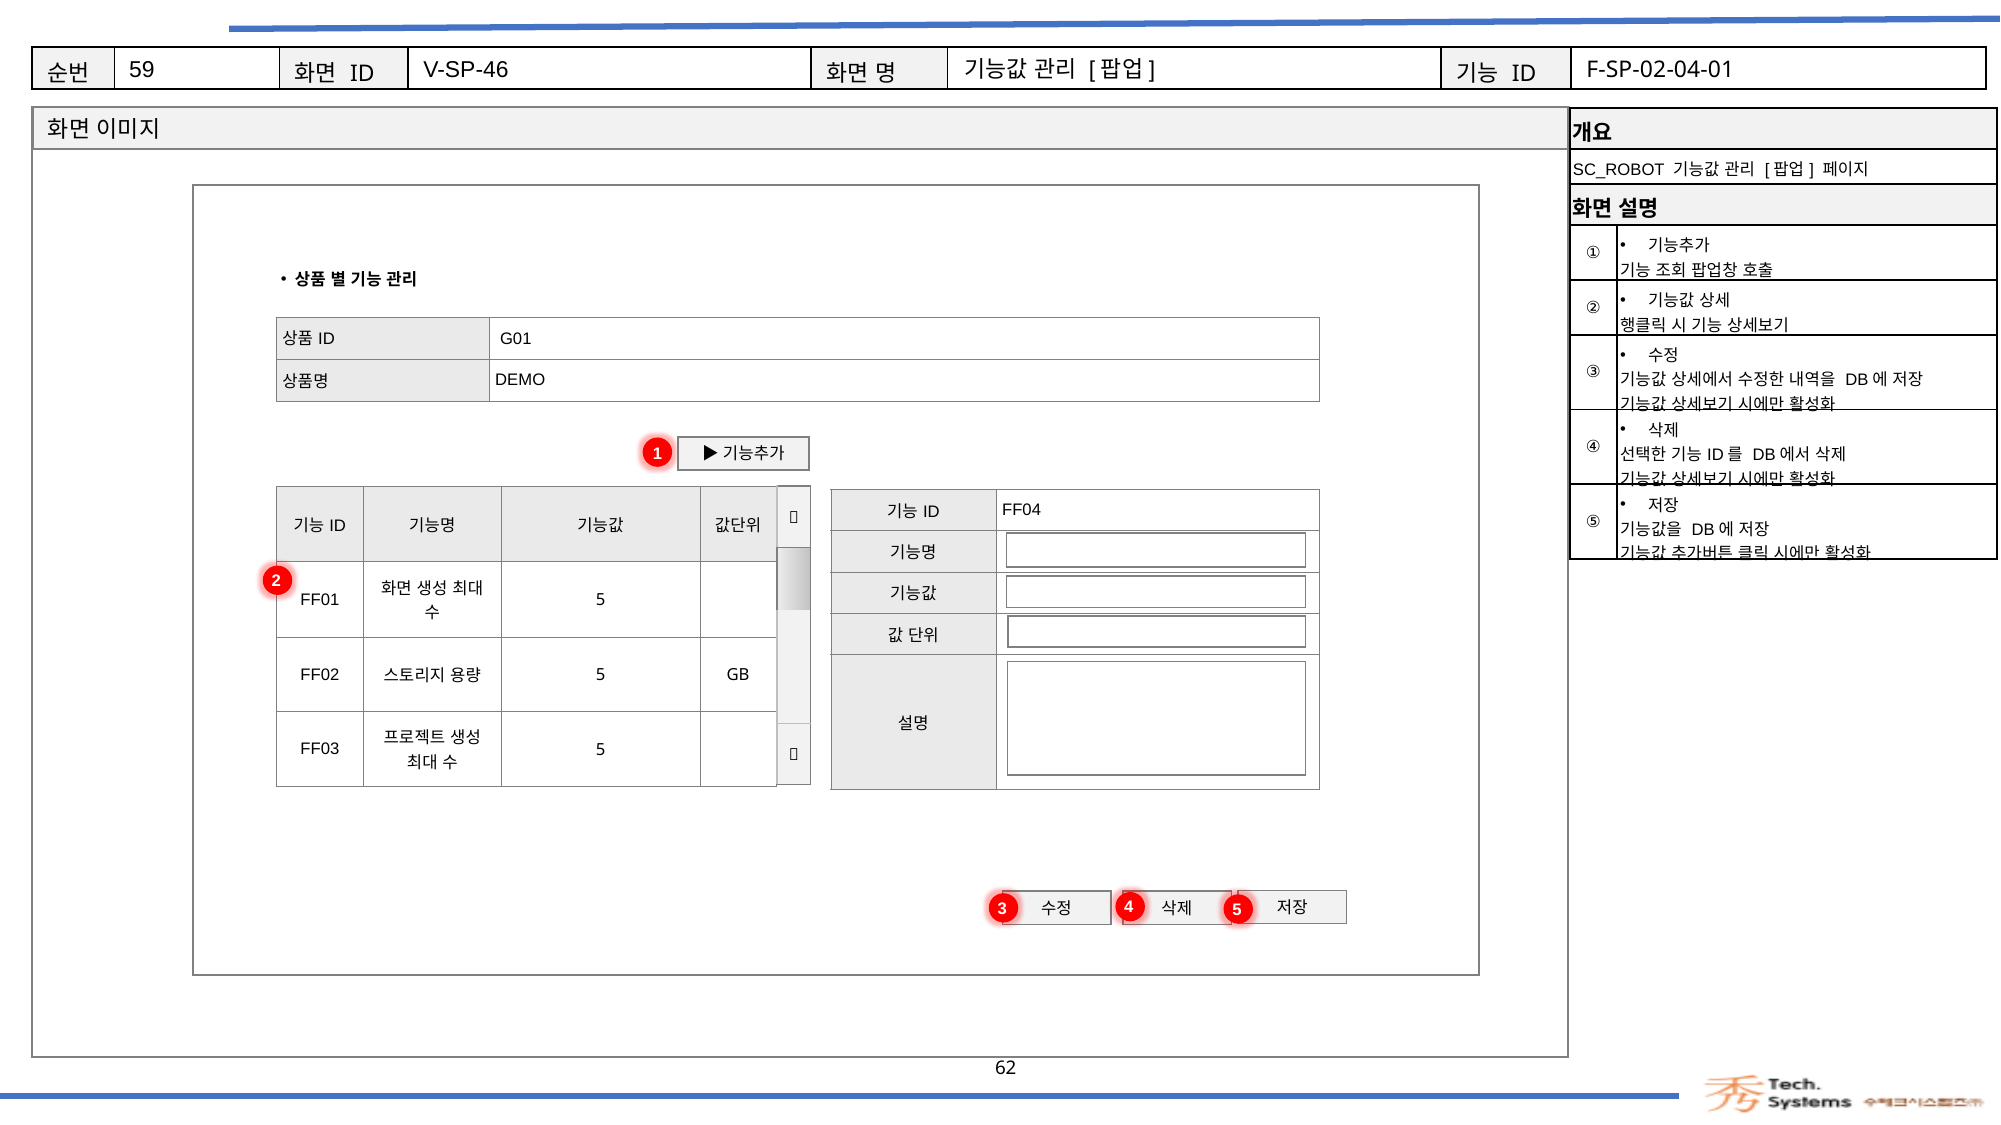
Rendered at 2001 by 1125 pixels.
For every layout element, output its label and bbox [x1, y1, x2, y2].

picture [1702, 1073, 1987, 1114]
table_header [701, 487, 776, 561]
table_cell [277, 562, 363, 637]
table_header [490, 318, 1319, 359]
text_box [192, 184, 1480, 976]
table_cell [832, 655, 996, 789]
table_header [277, 487, 363, 561]
table_cell [778, 548, 810, 723]
table_header [832, 490, 996, 530]
table_cell [832, 614, 996, 654]
table_cell [1571, 281, 1616, 334]
table_cell [502, 712, 700, 786]
table_header [364, 487, 501, 561]
table_header [277, 318, 489, 359]
table_cell [1571, 410, 1616, 483]
text_box [408, 47, 524, 90]
table_header [778, 487, 810, 547]
table_cell [1571, 150, 1996, 183]
table_cell [701, 712, 776, 786]
table_cell [1571, 185, 1996, 224]
table_cell [1618, 336, 1996, 409]
table_cell [997, 531, 1319, 572]
table_cell [277, 638, 363, 711]
text_box [1571, 47, 1756, 90]
table_cell [1571, 336, 1616, 409]
table_cell [490, 360, 1319, 401]
text_box [114, 47, 170, 90]
table_cell [997, 655, 1319, 789]
table_cell [364, 562, 501, 637]
table_cell [1618, 281, 1996, 334]
table_cell [778, 724, 810, 784]
table_cell [502, 562, 700, 637]
table_cell [1571, 485, 1616, 558]
table_cell [364, 712, 501, 786]
table_cell [364, 638, 501, 711]
table_cell [1618, 410, 1996, 483]
table_cell [832, 573, 996, 613]
table_cell [701, 638, 776, 711]
table_cell [277, 712, 363, 786]
table_cell [997, 573, 1319, 613]
table_cell [997, 614, 1319, 654]
table_cell [1571, 226, 1616, 279]
text_box [949, 47, 1171, 90]
table_header [1571, 109, 1996, 148]
table_cell [701, 562, 776, 637]
table_cell [277, 360, 489, 401]
table_header [502, 487, 700, 561]
table_cell [832, 531, 996, 572]
table_header [997, 490, 1319, 530]
table_cell [1618, 226, 1996, 279]
table_cell [502, 638, 700, 711]
table_cell [1618, 485, 1996, 558]
